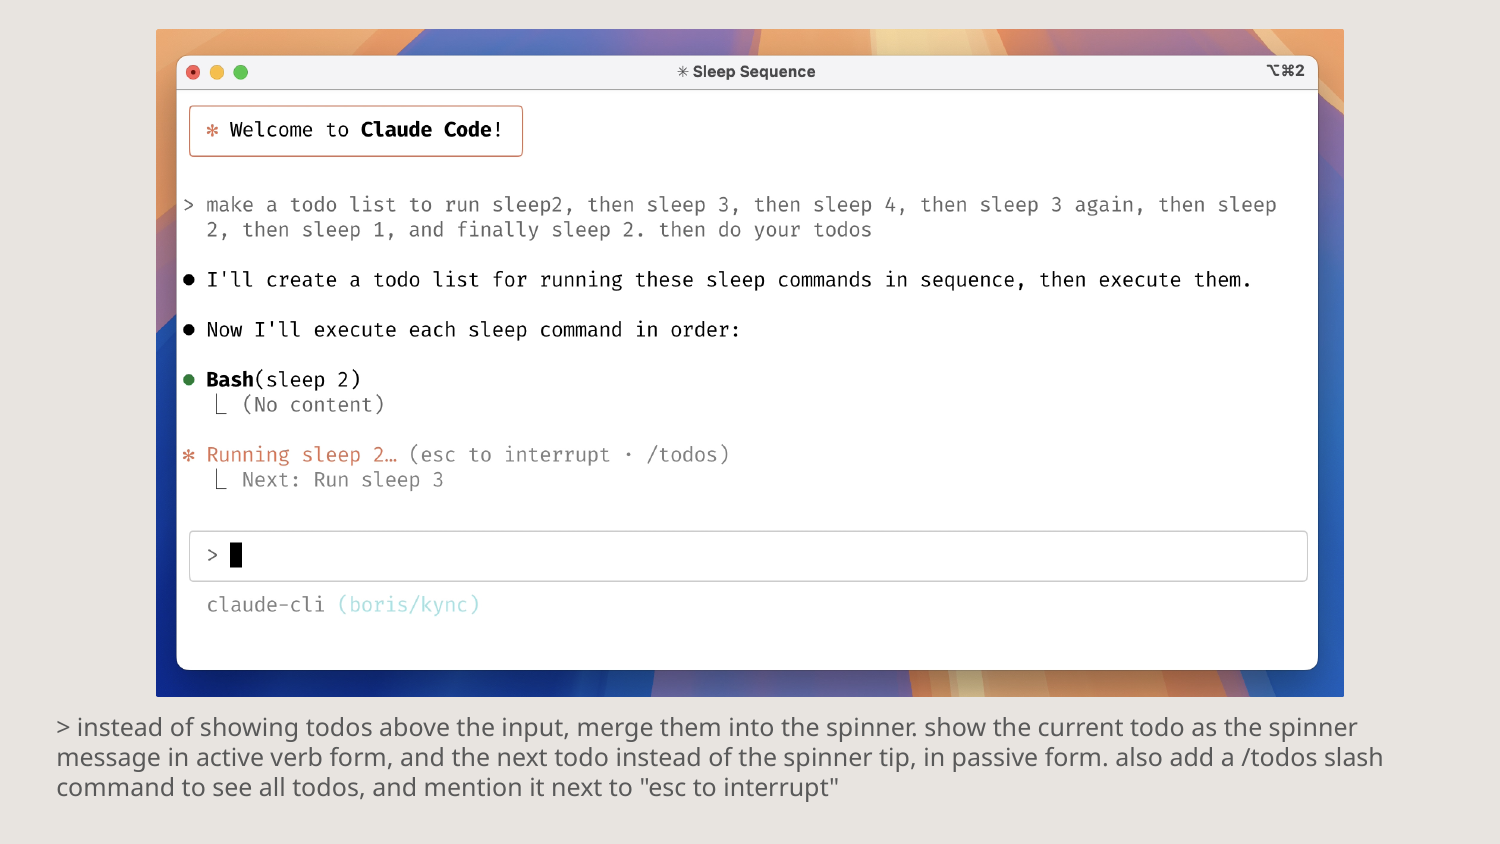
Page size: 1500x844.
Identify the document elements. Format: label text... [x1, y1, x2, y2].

picture [155, 29, 1344, 697]
text_box > instead of showing todos above the input, merge them into the spinner. show the current todo as the spinner message in active verb form, and the next todo instead of the spinner tip, in passive form. also add a /todos slash command to see all todos, and mention it next to "esc to interrupt" [41, 696, 1459, 817]
